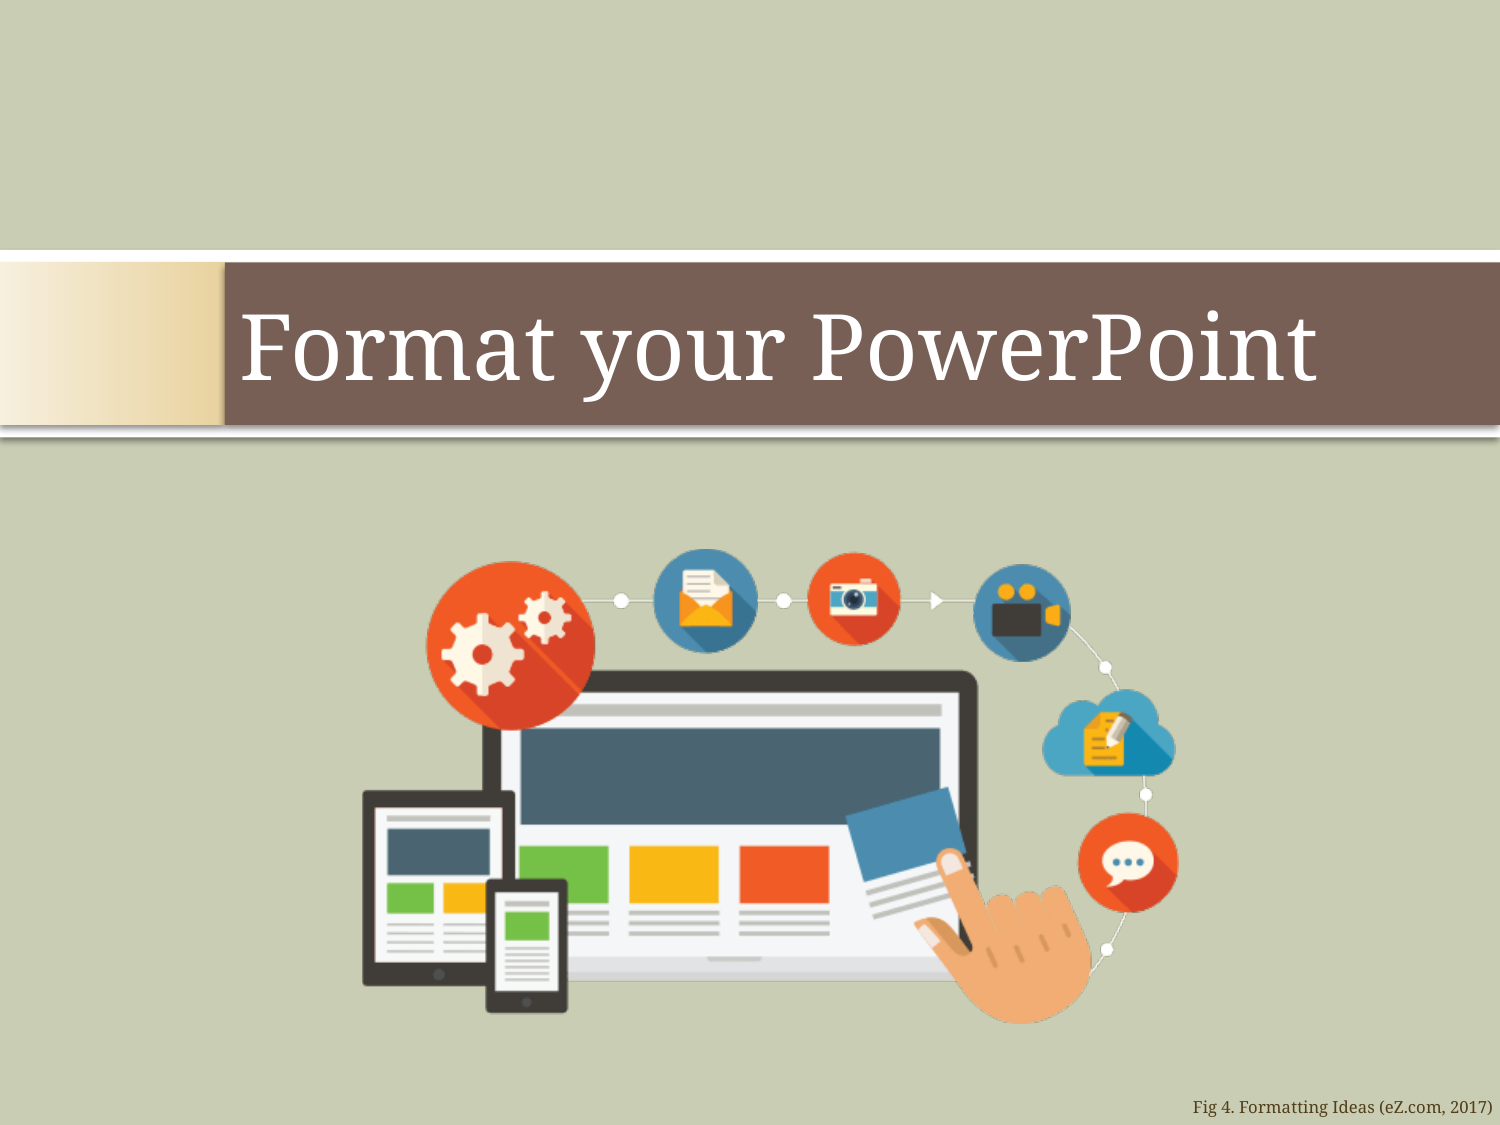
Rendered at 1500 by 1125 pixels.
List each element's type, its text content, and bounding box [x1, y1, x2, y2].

picture [362, 549, 1179, 1024]
text_box Fig 4. Formatting Ideas (eZ.com, 2017) [1178, 1089, 1500, 1125]
title Format your PowerPoint [225, 262, 1475, 425]
